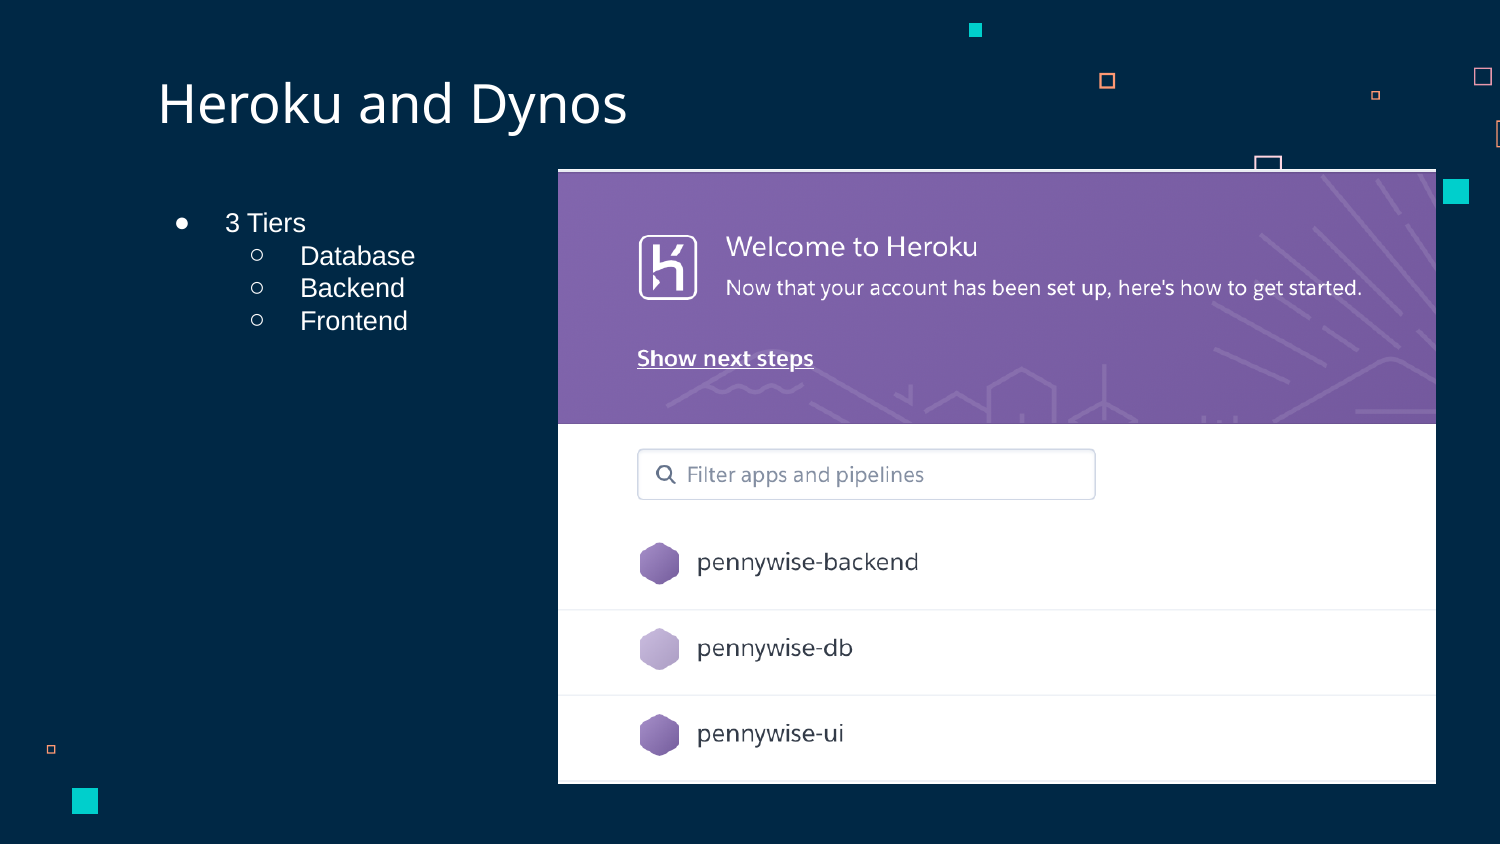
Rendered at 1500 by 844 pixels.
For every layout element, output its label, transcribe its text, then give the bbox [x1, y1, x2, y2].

text_box 3 Tiers Database Backend Frontend [135, 190, 543, 383]
text_box Heroku and Dynos [142, 54, 802, 157]
picture [558, 169, 1436, 784]
